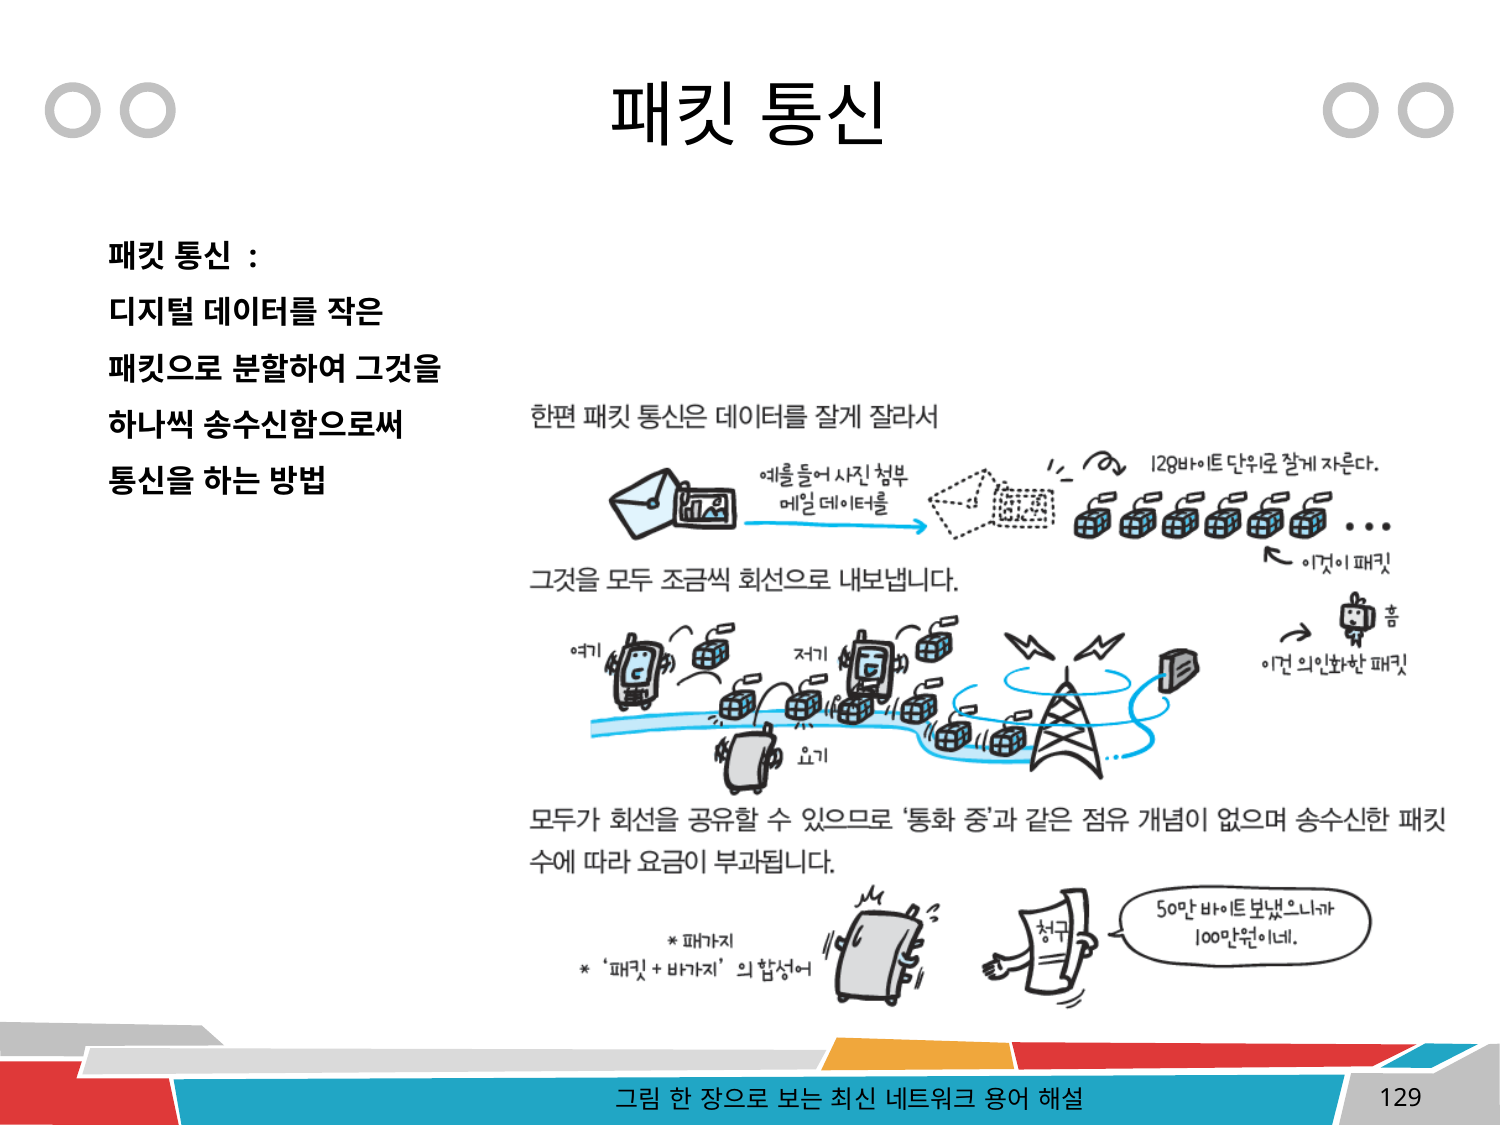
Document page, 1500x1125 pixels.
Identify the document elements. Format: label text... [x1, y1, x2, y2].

title 패킷 통신 [175, 18, 1325, 206]
footer 그림 한 장으로 보는 최신 네트워크 용어 해설 [438, 1080, 1263, 1118]
text_box 패킷 통신 : 디지털 데이터를 작은 패킷으로 분할하여 그것을 하나씩 송수신함으로써 통신을 하는 방법 [93, 210, 494, 506]
picture [525, 394, 1453, 1017]
slide_number 129 [1361, 1080, 1437, 1118]
